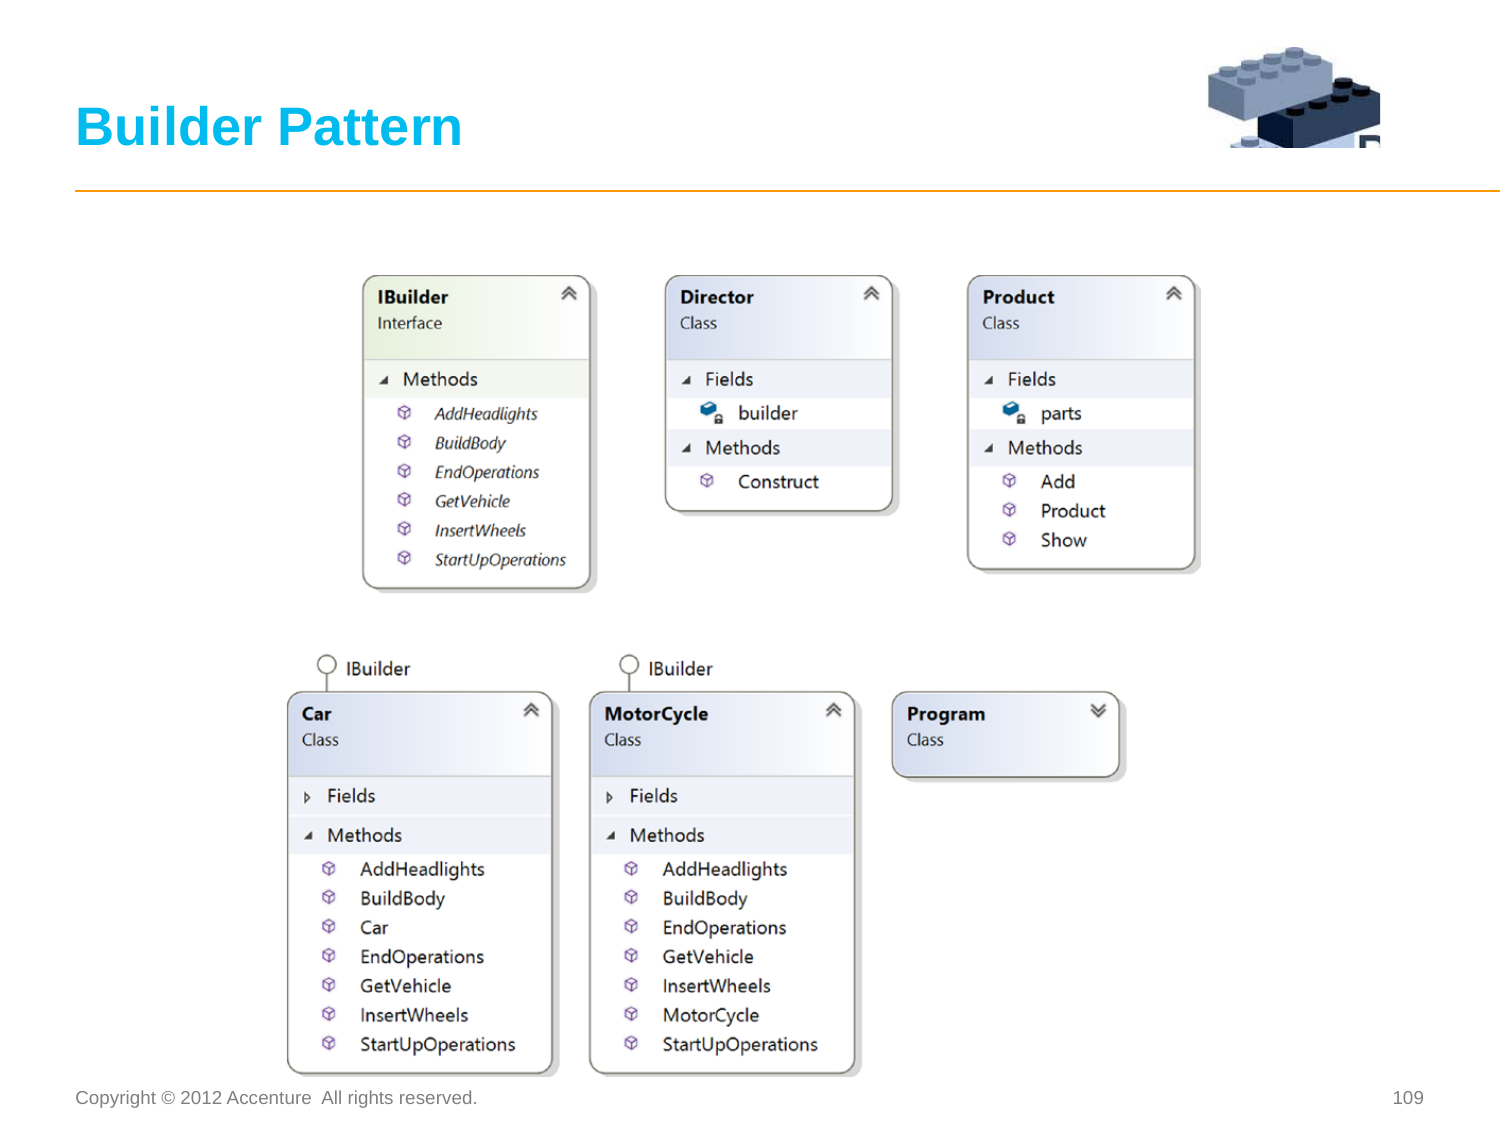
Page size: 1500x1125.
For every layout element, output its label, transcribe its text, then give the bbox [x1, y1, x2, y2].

title Builder Pattern [75, 27, 1422, 157]
picture [286, 274, 1202, 1078]
